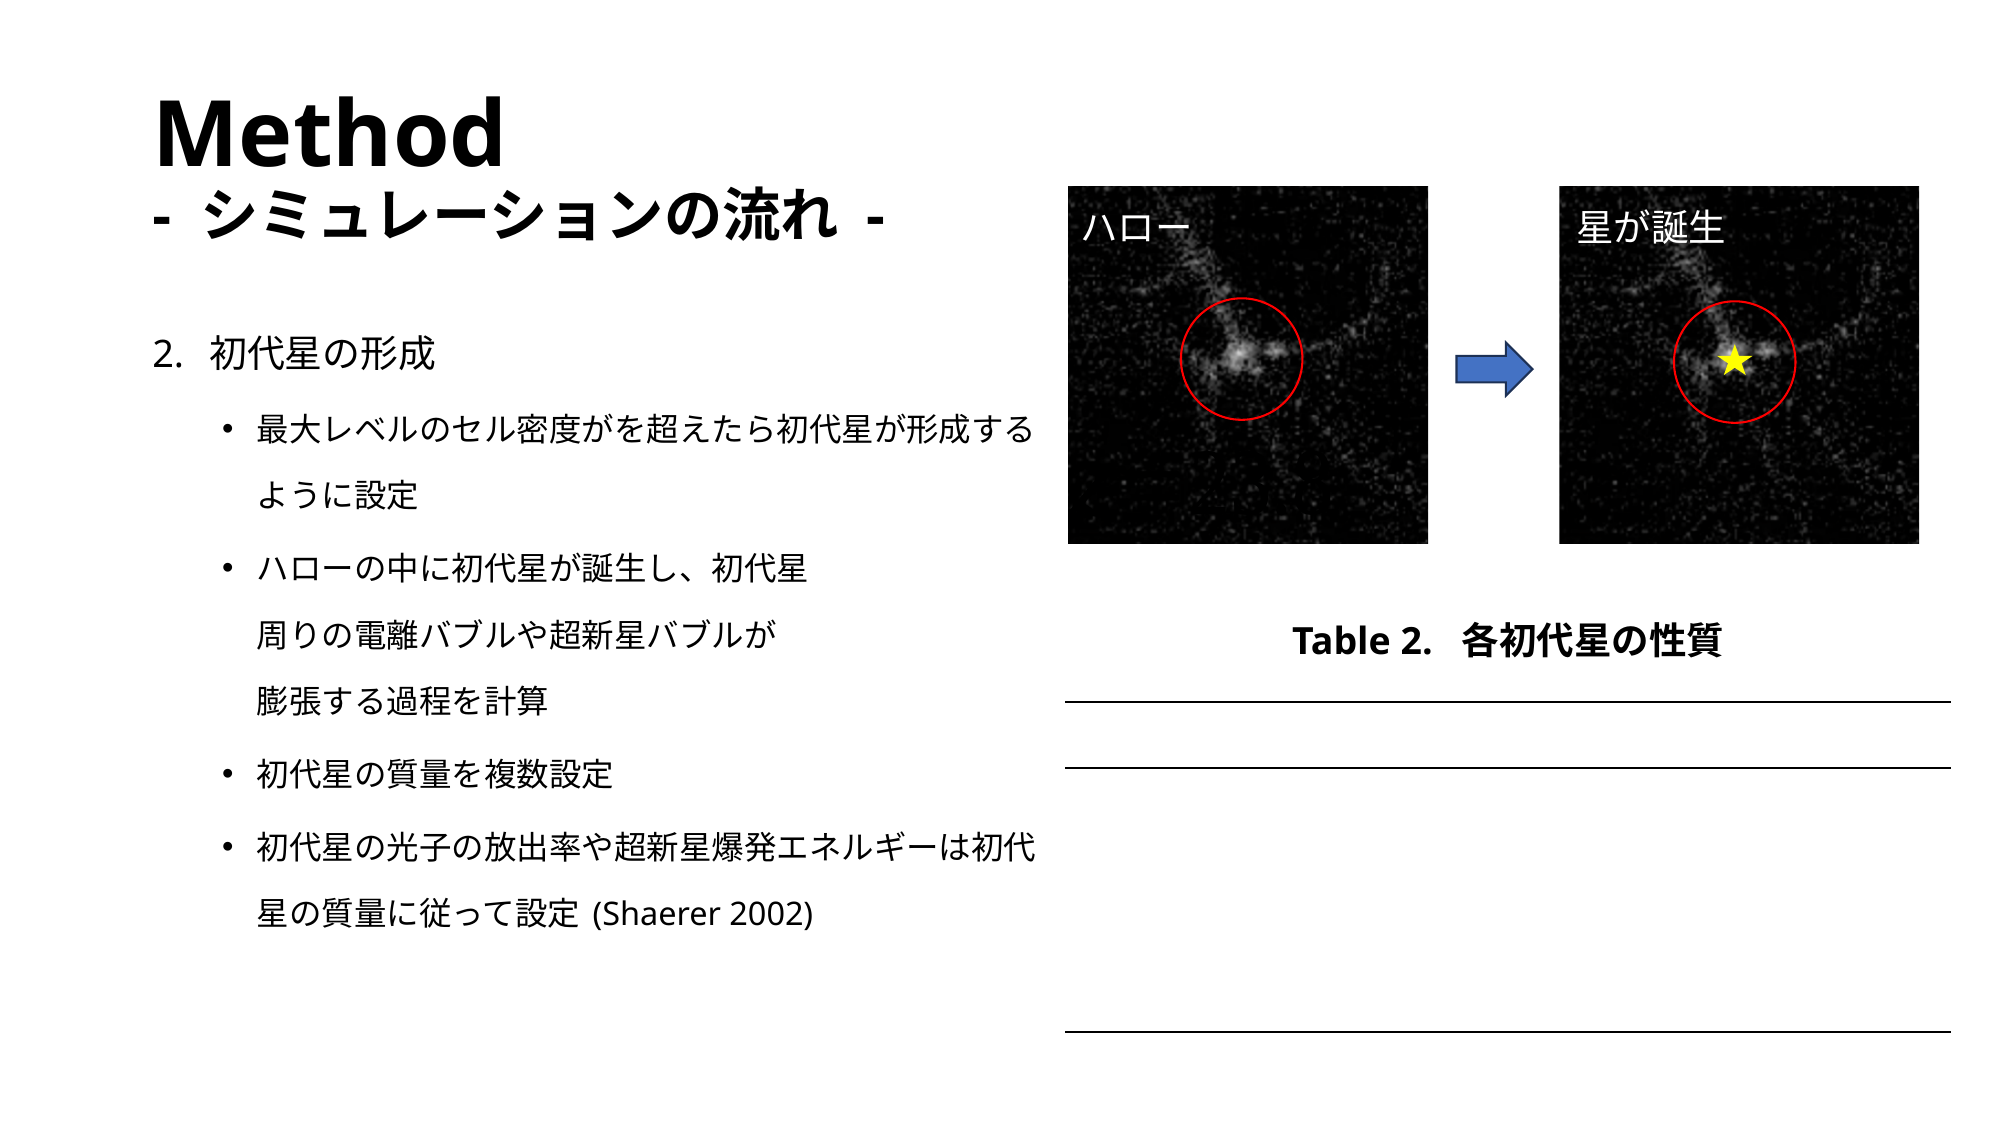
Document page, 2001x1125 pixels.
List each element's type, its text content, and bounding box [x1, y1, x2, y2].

picture [1068, 186, 1429, 544]
picture [1559, 186, 1920, 544]
title Method - シミュレーションの流れ - [137, 59, 1863, 278]
text_box Table 2. 各初代星の性質 [1161, 609, 1855, 670]
text_box [1455, 340, 1535, 399]
